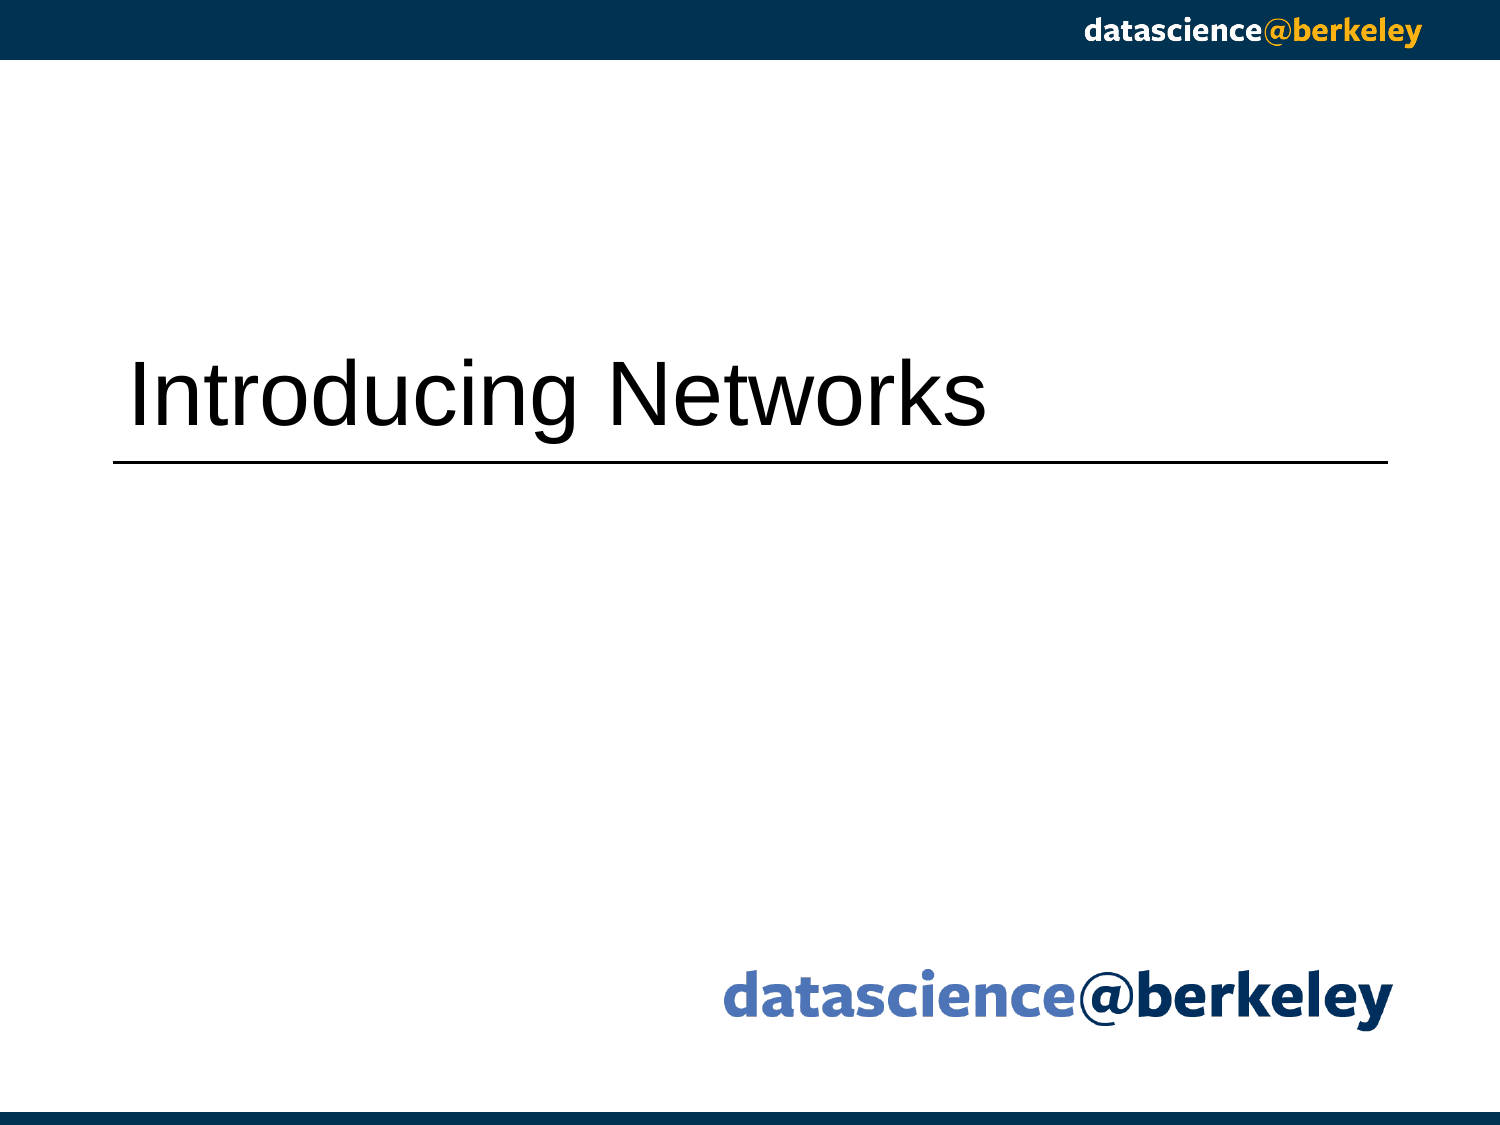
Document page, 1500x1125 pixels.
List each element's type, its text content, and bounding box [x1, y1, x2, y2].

picture [1079, 10, 1431, 52]
title Introducing Networks [112, 314, 1388, 463]
picture [713, 956, 1411, 1038]
